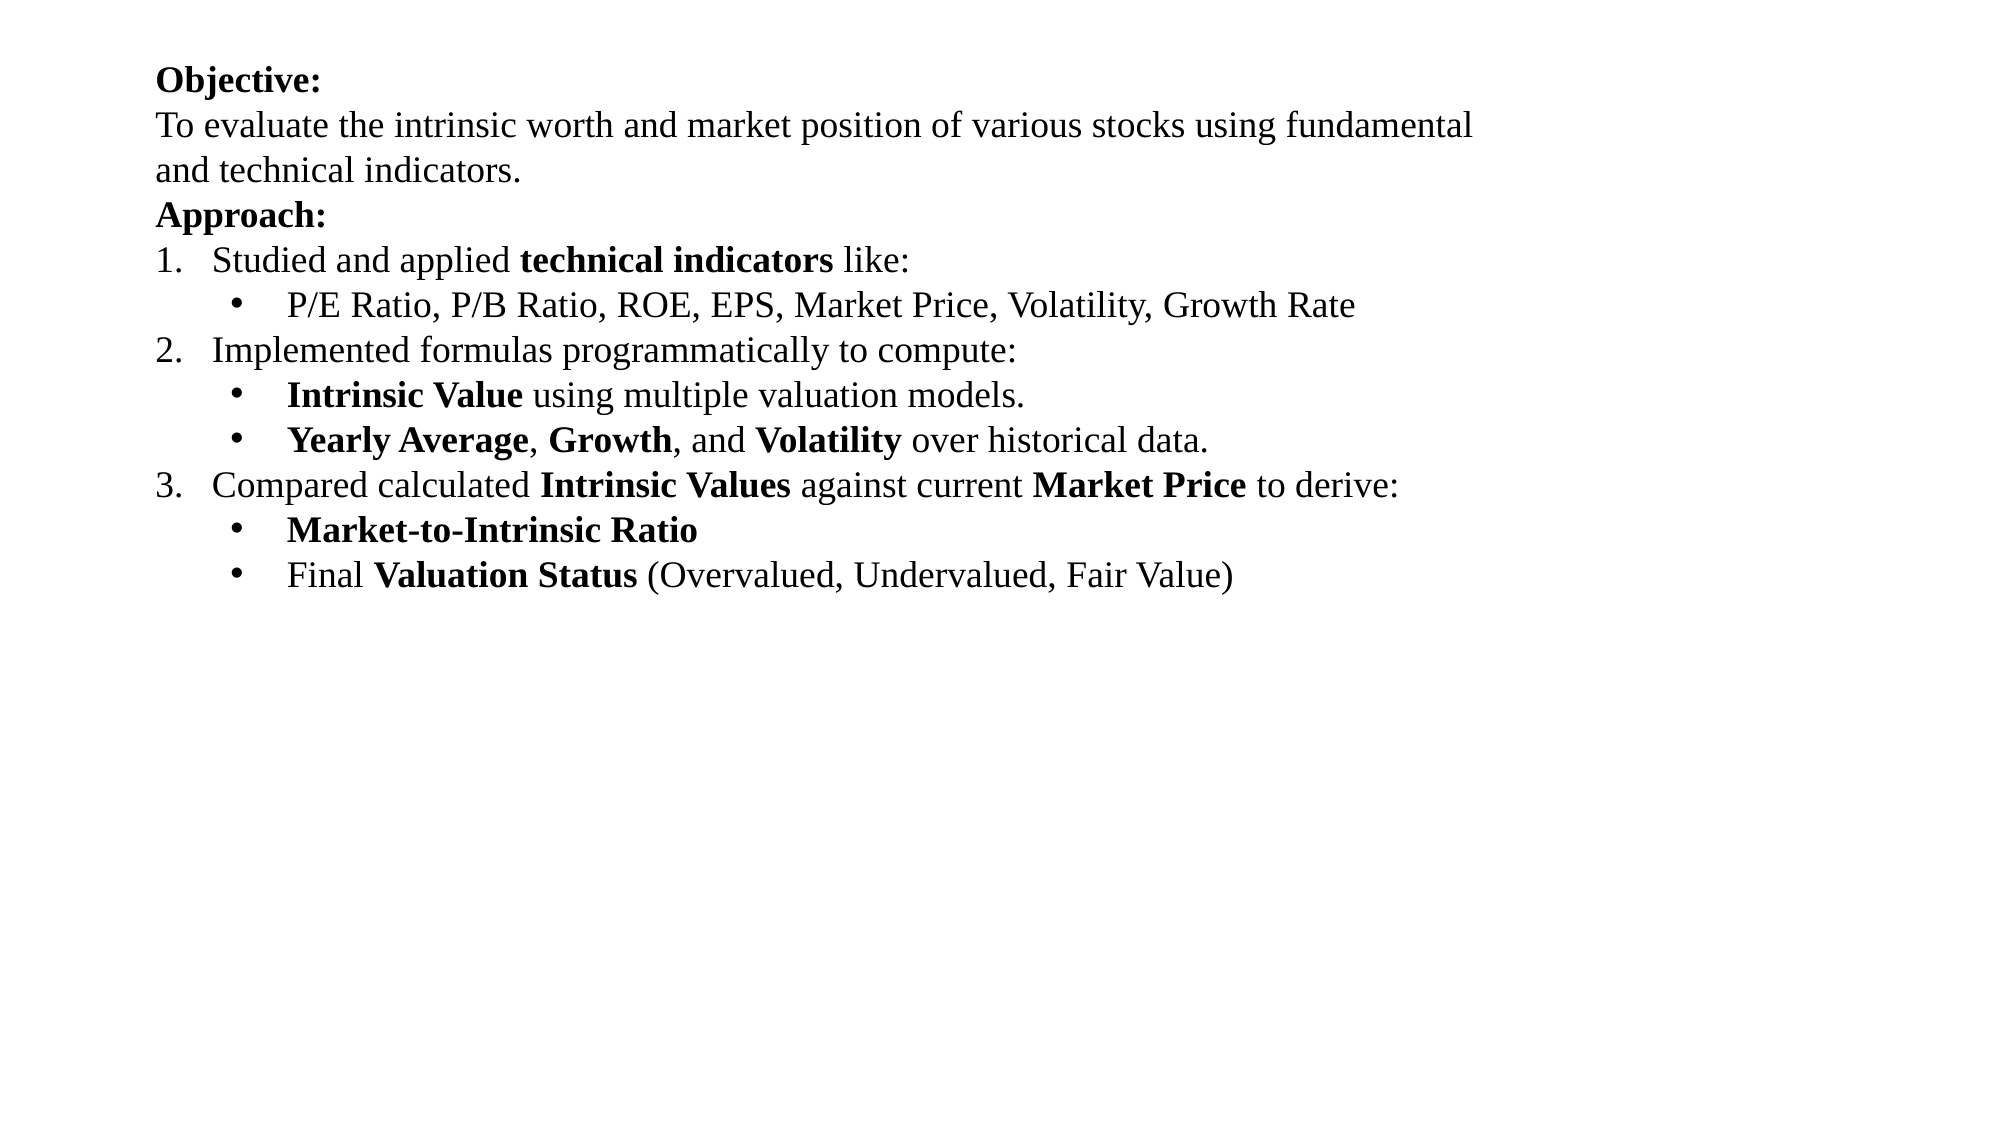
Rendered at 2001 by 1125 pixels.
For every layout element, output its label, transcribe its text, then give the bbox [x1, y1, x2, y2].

text_box Objective: To evaluate the intrinsic worth and market position of various stocks using fundamental and technical indicators. Approach: Studied and applied technical indicators like: P/E Ratio, P/B Ratio, ROE, EPS, Market Price, Volatility, Growth Rate Implemented formulas programmatically to compute: Intrinsic Value using multiple valuation models. Yearly Average, Growth, and Volatility over historical data. Compared calculated Intrinsic Values against current Market Price to derive: Market-to-Intrinsic Ratio Final Valuation Status (Overvalued, Undervalued, Fair Value) [140, 47, 1517, 603]
